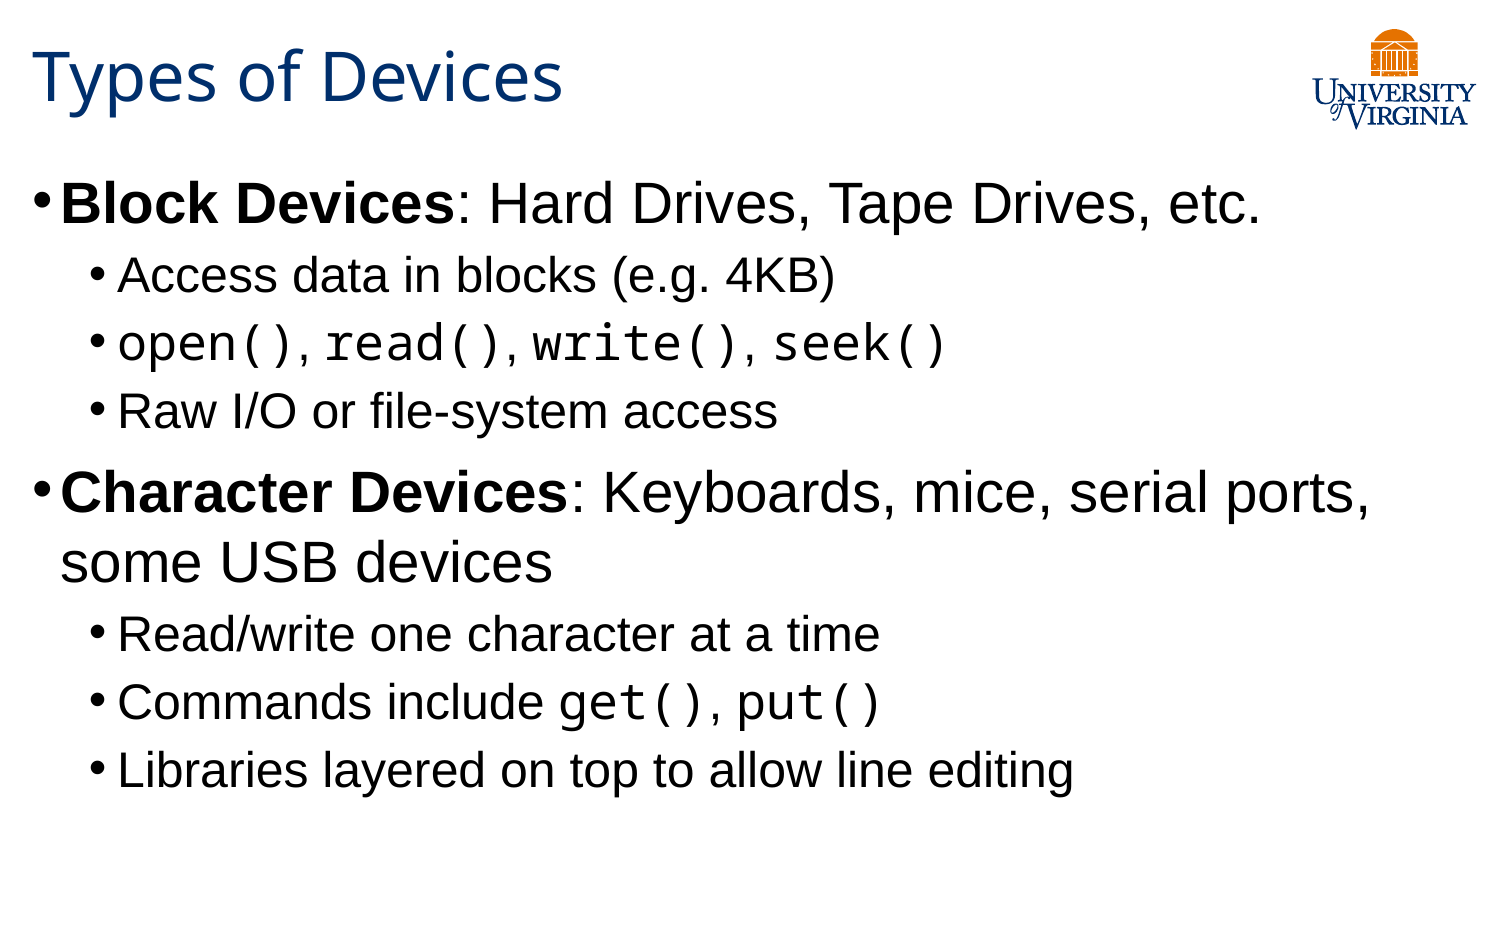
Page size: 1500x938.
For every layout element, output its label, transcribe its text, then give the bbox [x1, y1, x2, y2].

title Types of Devices [17, 14, 1297, 145]
list Block Devices: Hard Drives, Tape Drives, etc. Access data in blocks (e.g. 4KB) open(), read(), write(), seek() Raw I/O or file-system access Character Devices: Keyboards, mice, serial ports, some USB devices Read/write one character at a time Commands include get(), put() Libraries layered on top to allow line editing [17, 157, 1483, 845]
